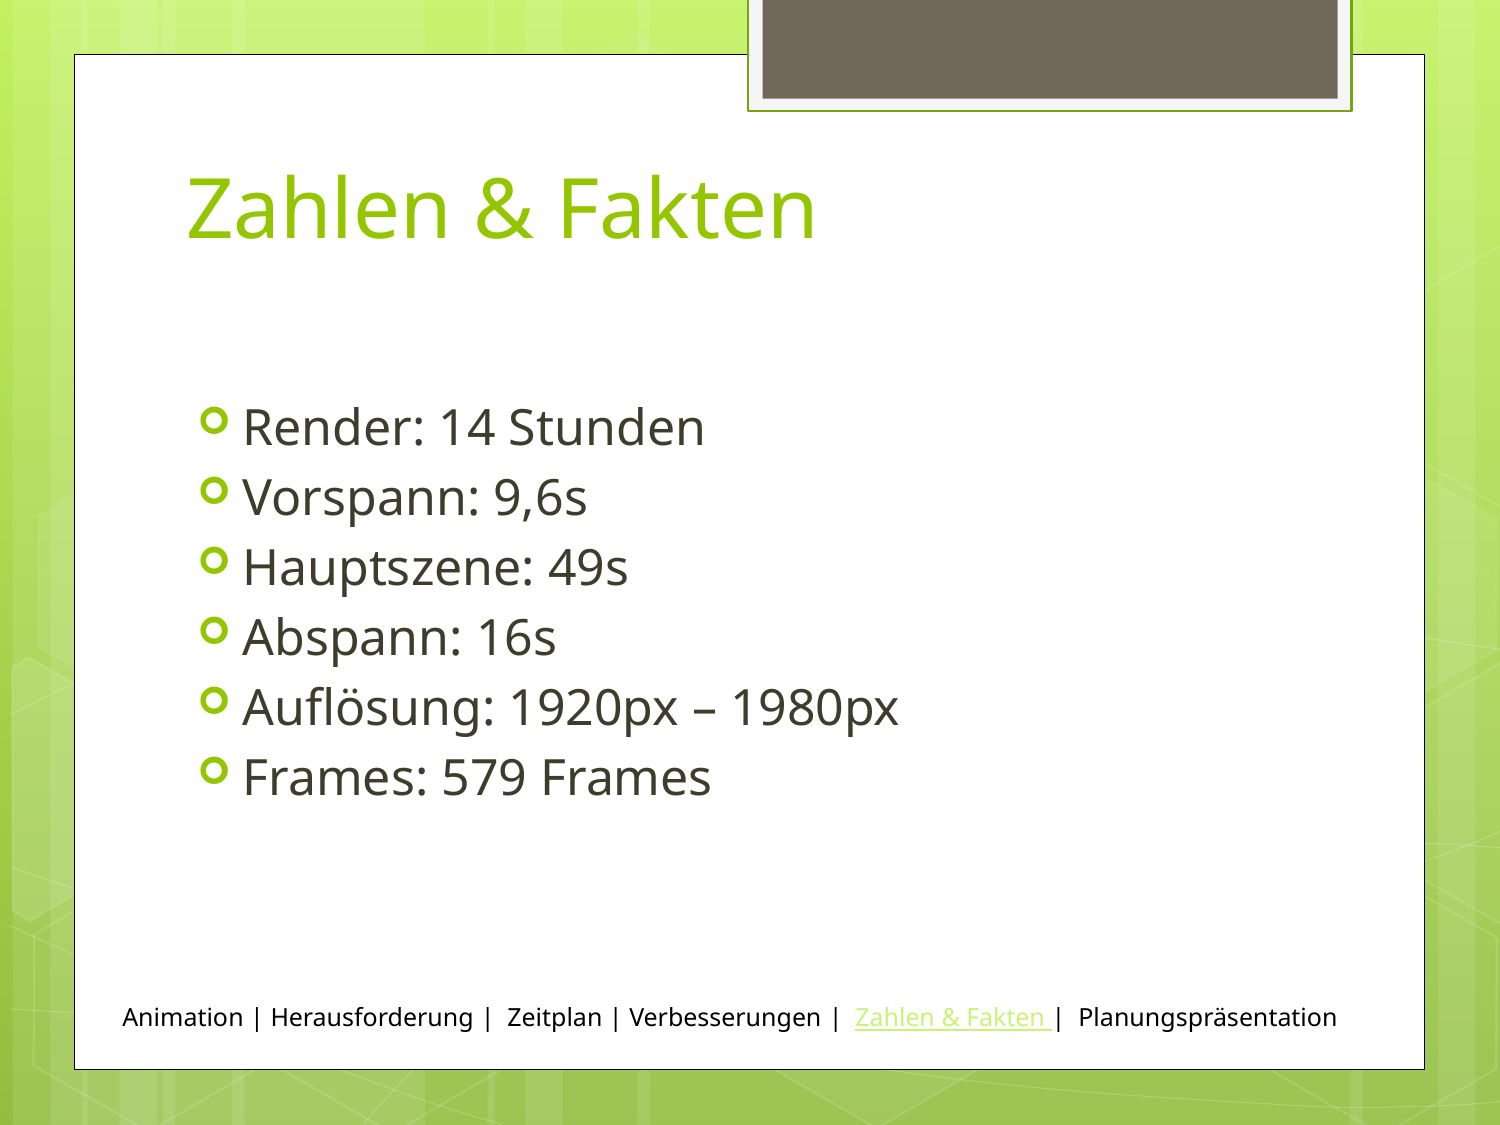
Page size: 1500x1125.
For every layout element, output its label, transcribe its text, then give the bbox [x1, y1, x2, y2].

footer Animation | Herausforderung | Zeitplan | Verbesserungen | Zahlen & Fakten | Planungspräsentation [107, 986, 1395, 1047]
title Zahlen & Fakten [171, 74, 1324, 263]
list Render: 14 Stunden Vorspann: 9,6s Hauptszene: 49s Abspann: 16s Auflösung: 1920px – 1980px Frames: 579 Frames [171, 318, 1283, 957]
